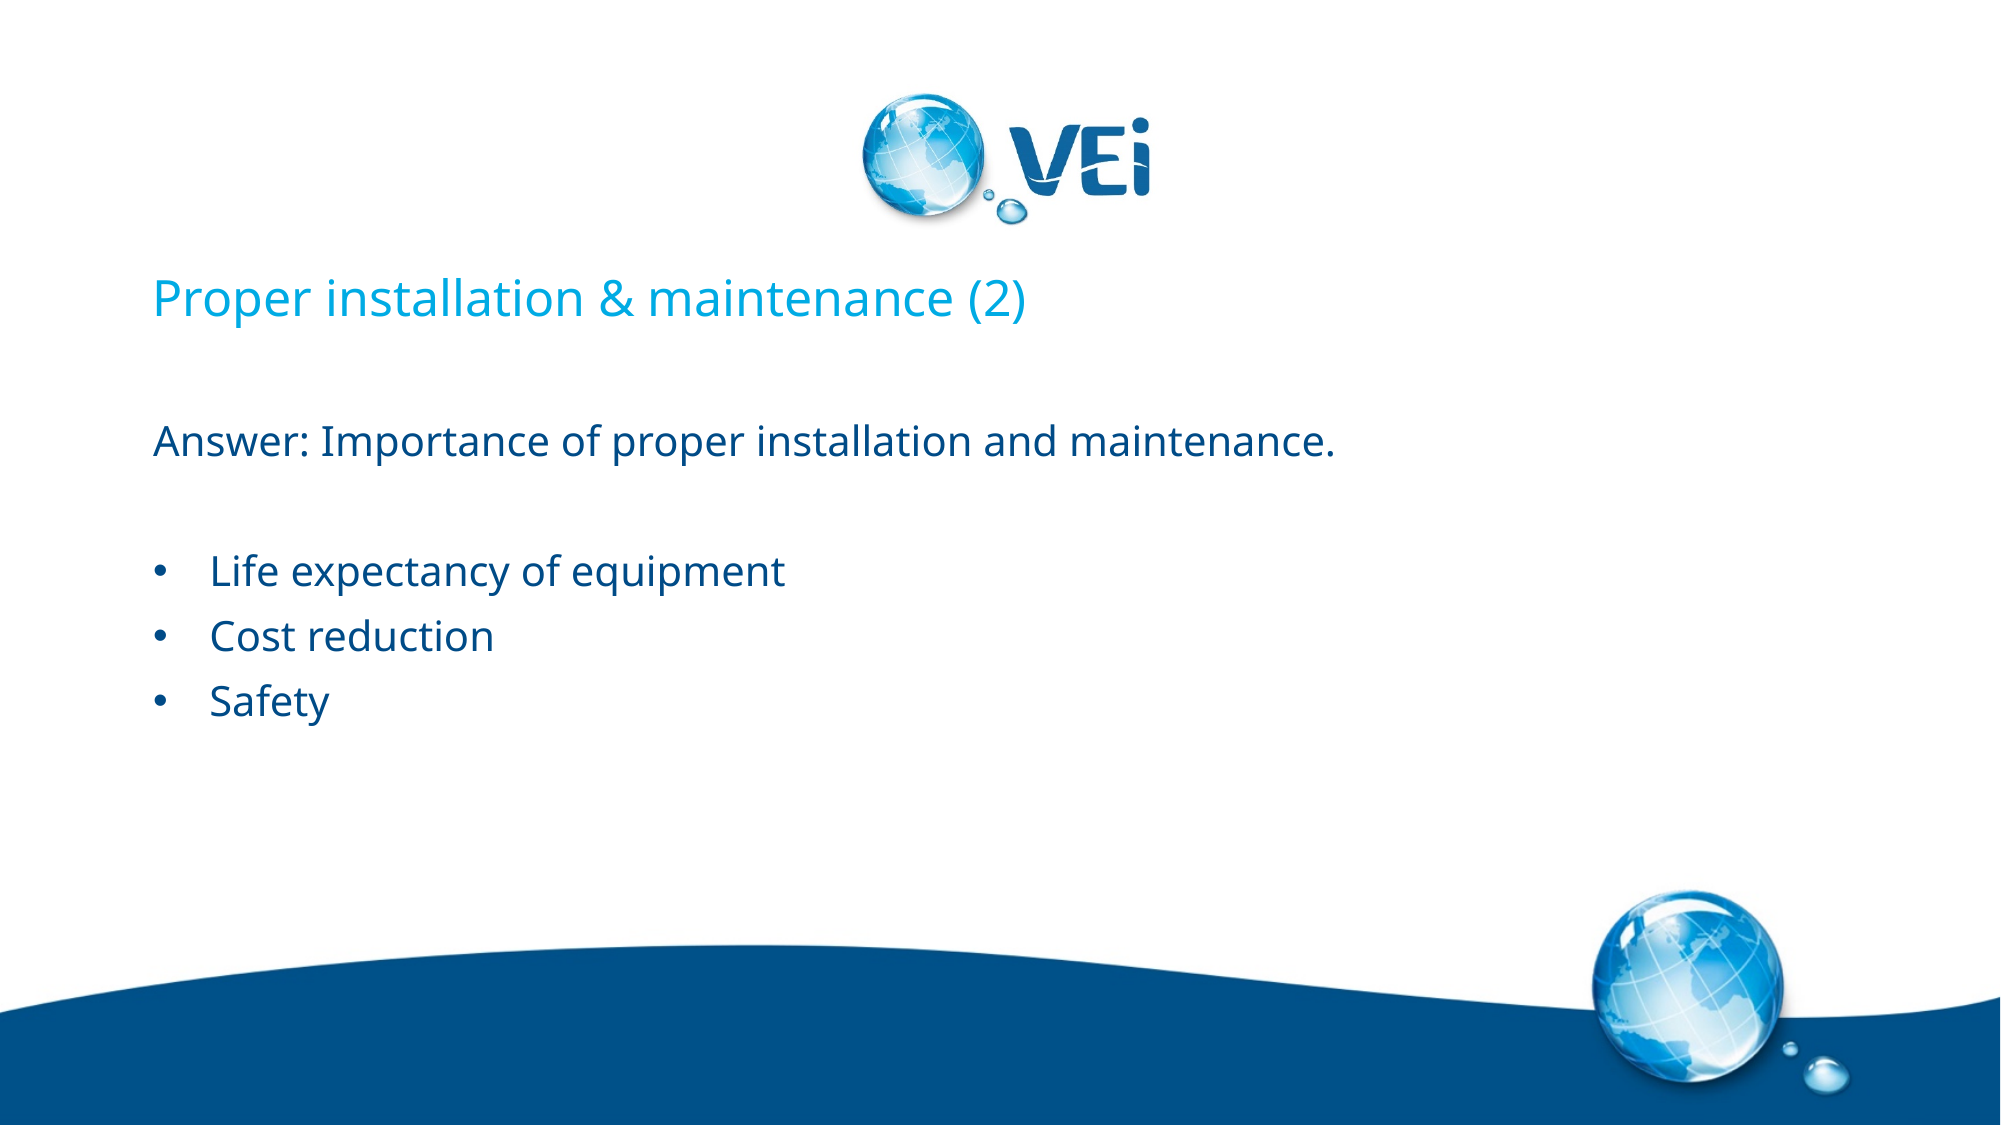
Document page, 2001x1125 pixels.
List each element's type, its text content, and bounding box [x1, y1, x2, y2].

title Proper installation & maintenance (2) [137, 265, 1863, 373]
picture [852, 84, 1159, 231]
picture [0, 873, 2001, 1125]
subtitle Answer: Importance of proper installation and maintenance. Life expectancy of equipment Cost reduction Safety [138, 392, 1861, 966]
